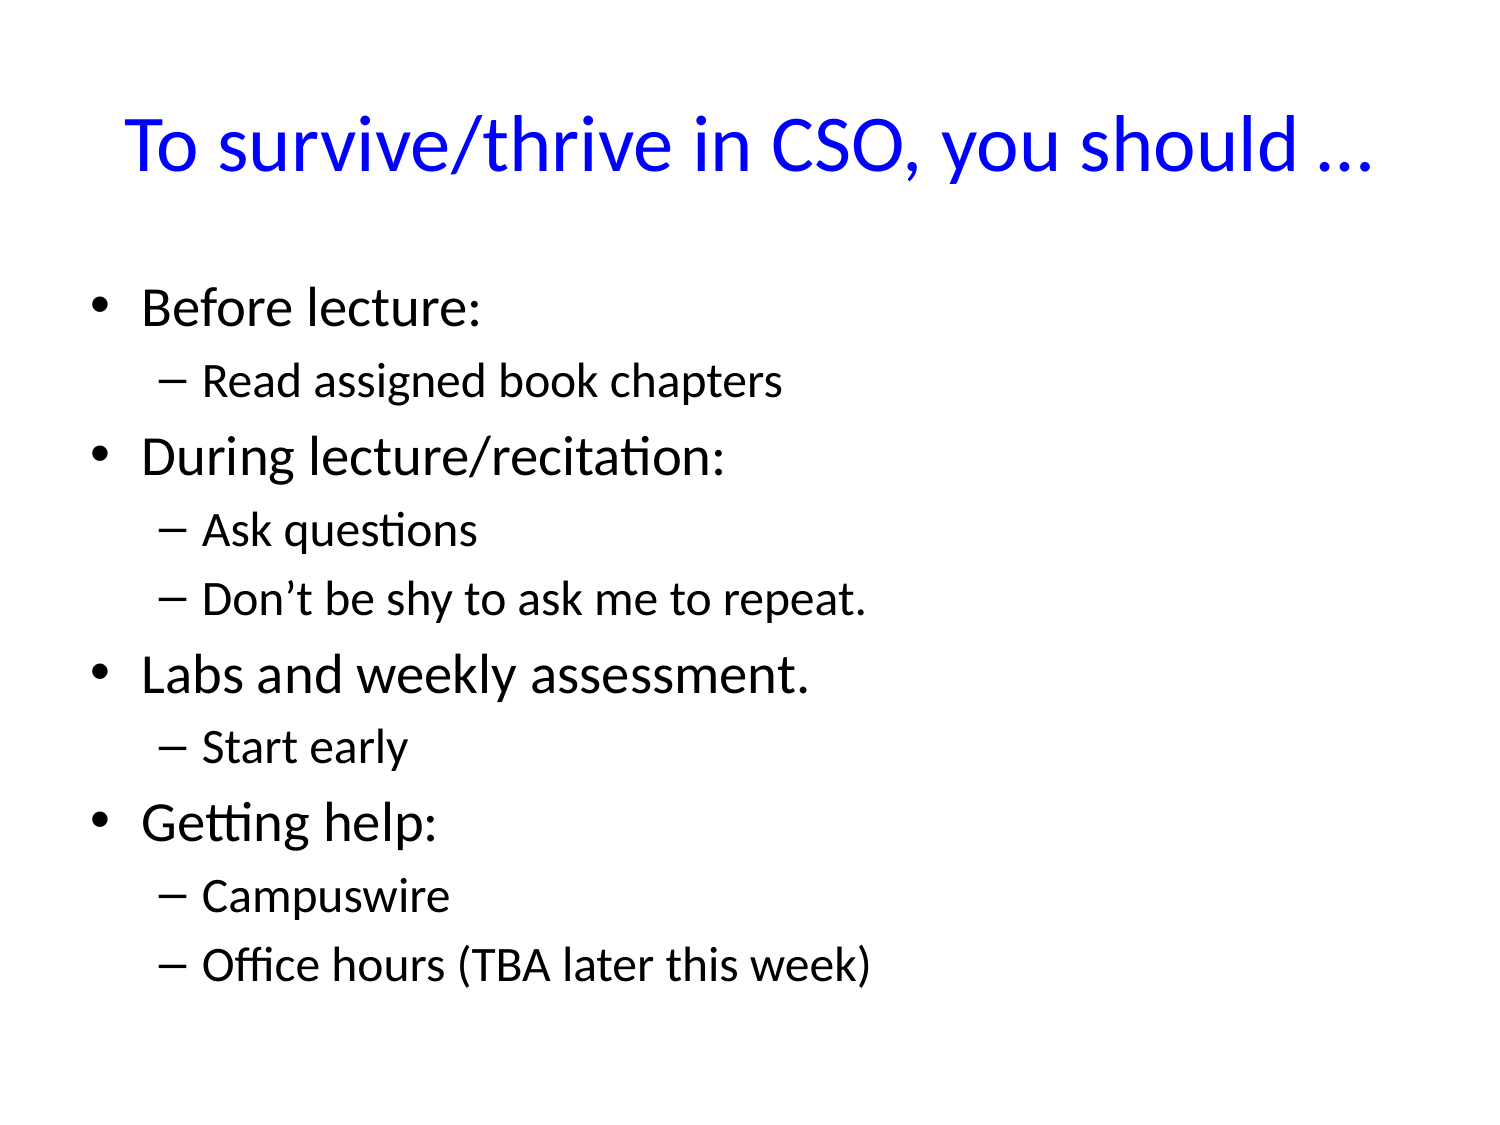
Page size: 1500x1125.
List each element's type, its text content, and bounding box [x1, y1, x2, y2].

list Before lecture: Read assigned book chapters During lecture/recitation: Ask questions Don’t be shy to ask me to repeat. Labs and weekly assessment. Start early Getting help: Campuswire Office hours (TBA later this week) [75, 262, 1425, 1005]
title To survive/thrive in CSO, you should … [75, 45, 1425, 233]
